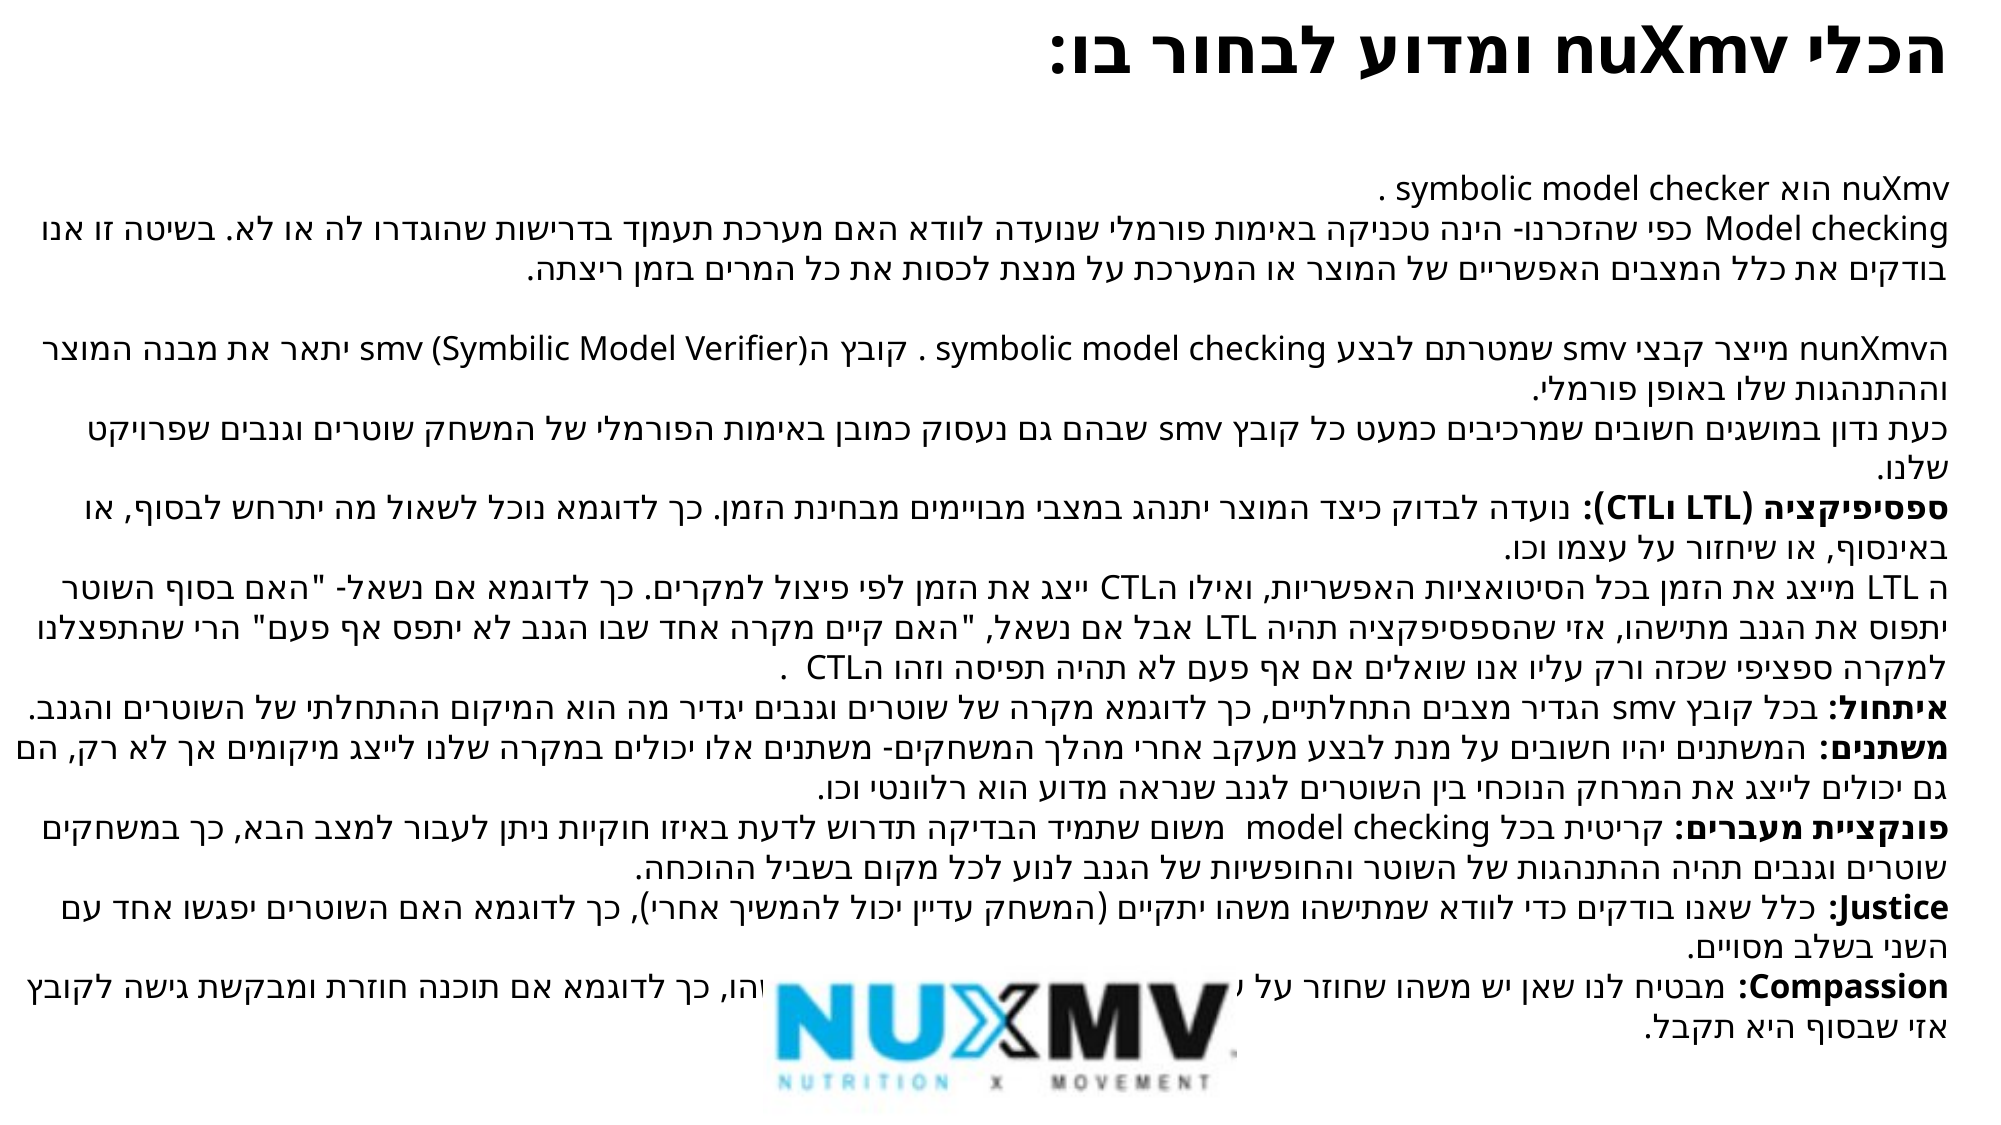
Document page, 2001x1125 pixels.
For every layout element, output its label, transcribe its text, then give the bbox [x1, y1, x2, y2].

picture [762, 965, 1238, 1125]
text_box הכלי nuXmv ומדוע לבחור בו: nuXmv הוא symbolic model checker . Model checking כפי שהזכרנו- הינה טכניקה באימות פורמלי שנועדה לוודא האם מערכת תעמןד בדרישות שהוגדרו לה או לא. בשיטה זו אנו בודקים את כלל המצבים האפשריים של המוצר או המערכת על מנצת לכסות את כל המרים בזמן ריצתה. הnunXmv מייצר קבצי smv שמטרתם לבצע symbolic model checking . קובץ הsmv (Symbilic Model Verifier) יתאר את מבנה המוצר וההתנהגות שלו באופן פורמלי. כעת נדון במושגים חשובים שמרכיבים כמעט כל קובץ smv שבהם גם נעסוק כמובן באימות הפורמלי של המשחק שוטרים וגנבים שפרויקט שלנו. ספסיפיקציה (LTL וCTL): נועדה לבדוק כיצד המוצר יתנהג במצבי מבויימים מבחינת הזמן. כך לדוגמא נוכל לשאול מה יתרחש לבסוף, או באינסוף, או שיחזור על עצמו וכו. ה LTL מייצג את הזמן בכל הסיטואציות האפשריות, ואילו הCTL ייצג את הזמן לפי פיצול למקרים. כך לדוגמא אם נשאל- "האם בסוף השוטר יתפוס את הגנב מתישהו, אזי שהספסיפקציה תהיה LTL אבל אם נשאל, "האם קיים מקרה אחד שבו הגנב לא יתפס אף פעם" הרי שהתפצלנו למקרה ספציפי שכזה ורק עליו אנו שואלים אם אף פעם לא תהיה תפיסה וזהו הCTL . איתחול: בכל קובץ smv הגדיר מצבים התחלתיים, כך לדוגמא מקרה של שוטרים וגנבים יגדיר מה הוא המיקום ההתחלתי של השוטרים והגנב. משתנים: המשתנים יהיו חשובים על מנת לבצע מעקב אחרי מהלך המשחקים- משתנים אלו יכולים במקרה שלנו לייצג מיקומים אך לא רק, הם גם יכולים לייצג את המרחק הנוכחי בין השוטרים לגנב שנראה מדוע הוא רלוונטי וכו. פונקציית מעברים: קריטית בכל model checking משום שתמיד הבדיקה תדרוש לדעת באיזו חוקיות ניתן לעבור למצב הבא, כך במשחקים שוטרים וגנבים תהיה ההתנהגות של השוטר והחופשיות של הגנב לנוע לכל מקום בשביל ההוכחה. Justice: כלל שאנו בודקים כדי לוודא שמתישהו משהו יתקיים (המשחק עדיין יכול להמשיך אחרי), כך לדוגמא האם השוטרים יפגשו אחד עם השני בשלב מסויים. Compassion: מבטיח לנו שאן יש משהו שחוזר על עצמו פעמים רבות אז הוא יגרור משהו, כך לדוגמא אם תוכנה חוזרת ומבקשת גישה לקובץ אזי שבסוף היא תקבל. [0, 0, 1965, 1093]
